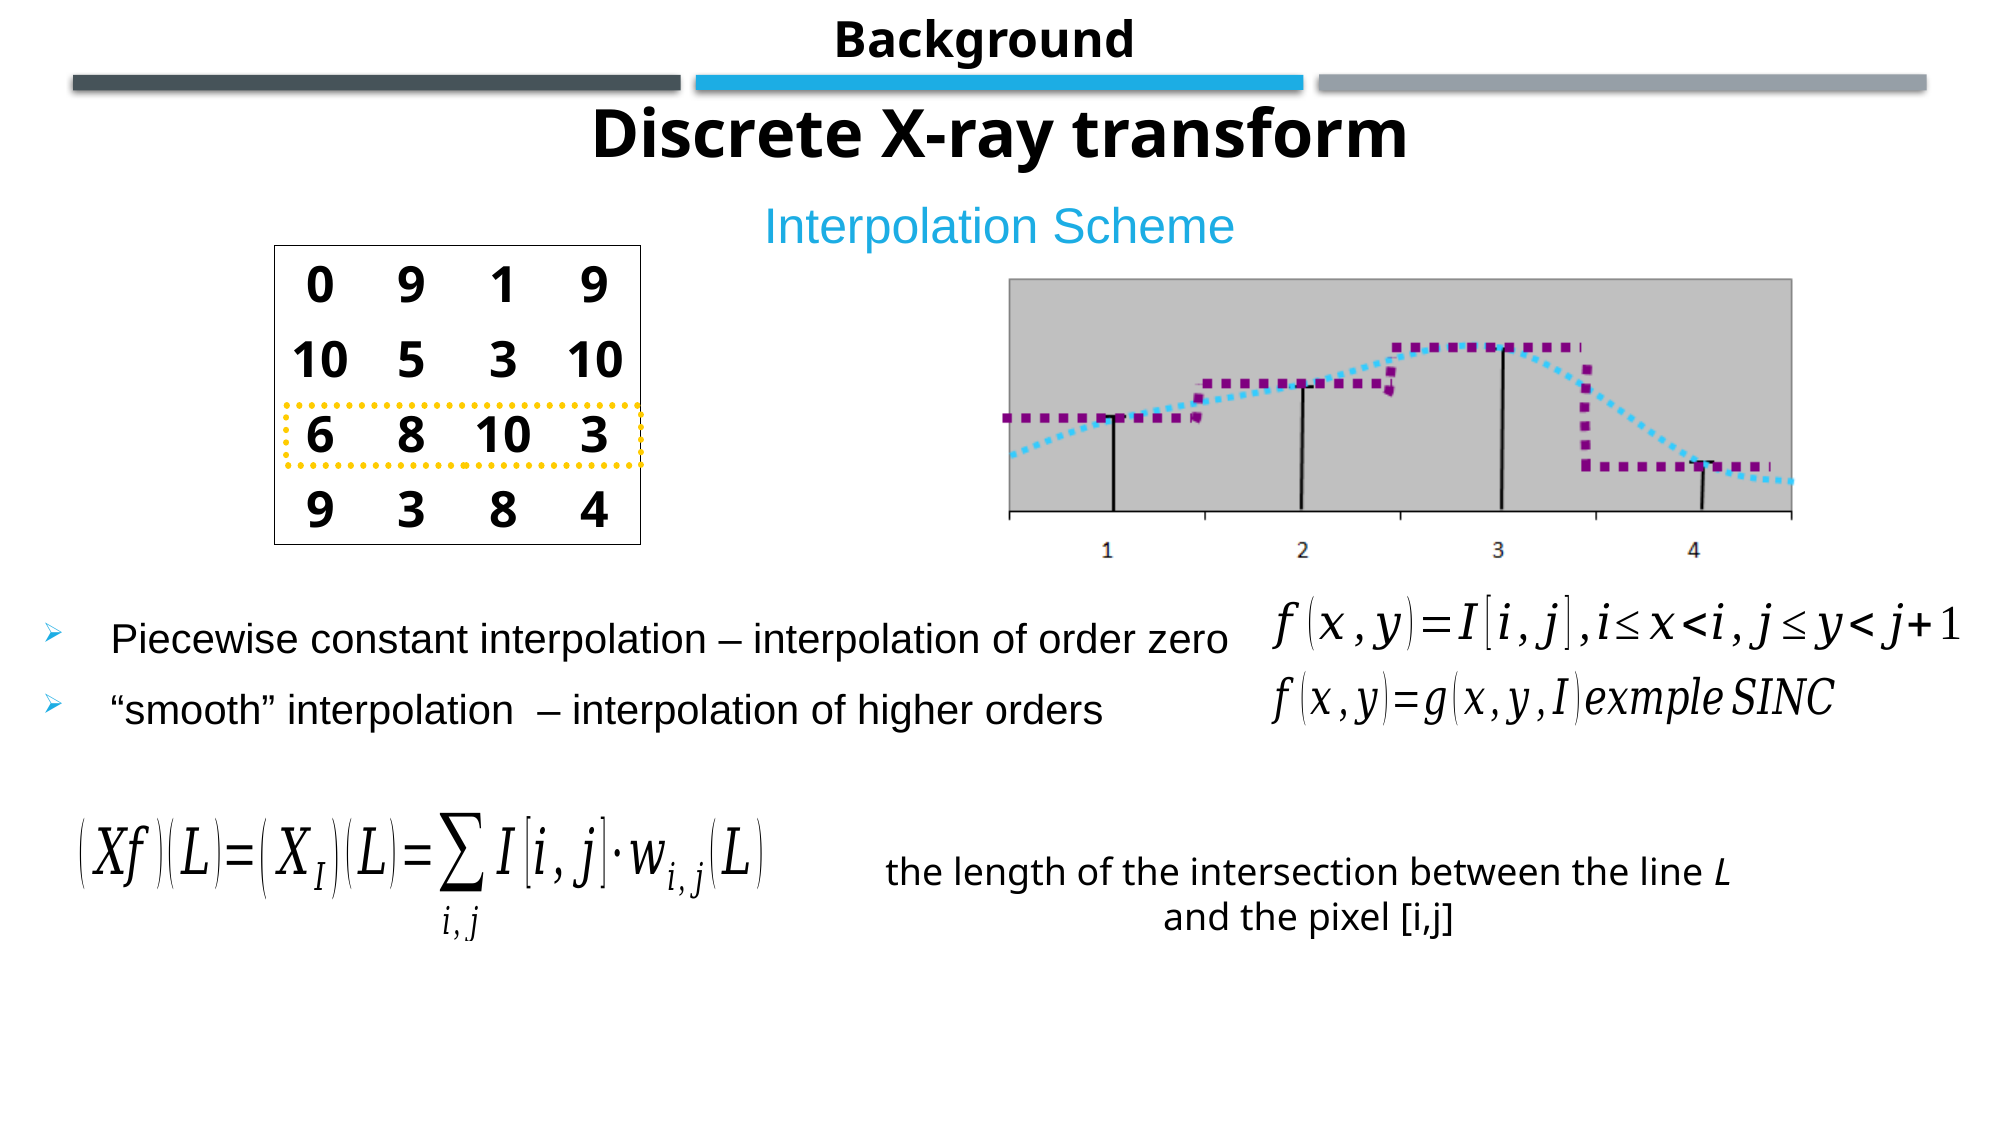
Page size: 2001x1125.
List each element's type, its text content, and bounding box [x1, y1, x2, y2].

text_box Background [80, 0, 1890, 83]
text_box Interpolation Scheme [407, 186, 1593, 262]
picture [984, 263, 1800, 591]
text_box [273, 245, 642, 545]
text_box Discrete X-ray transform [95, 82, 1905, 175]
text_box Piecewise constant interpolation – interpolation of order zero “smooth” interpolation – interpolation of higher orders [28, 604, 1498, 740]
